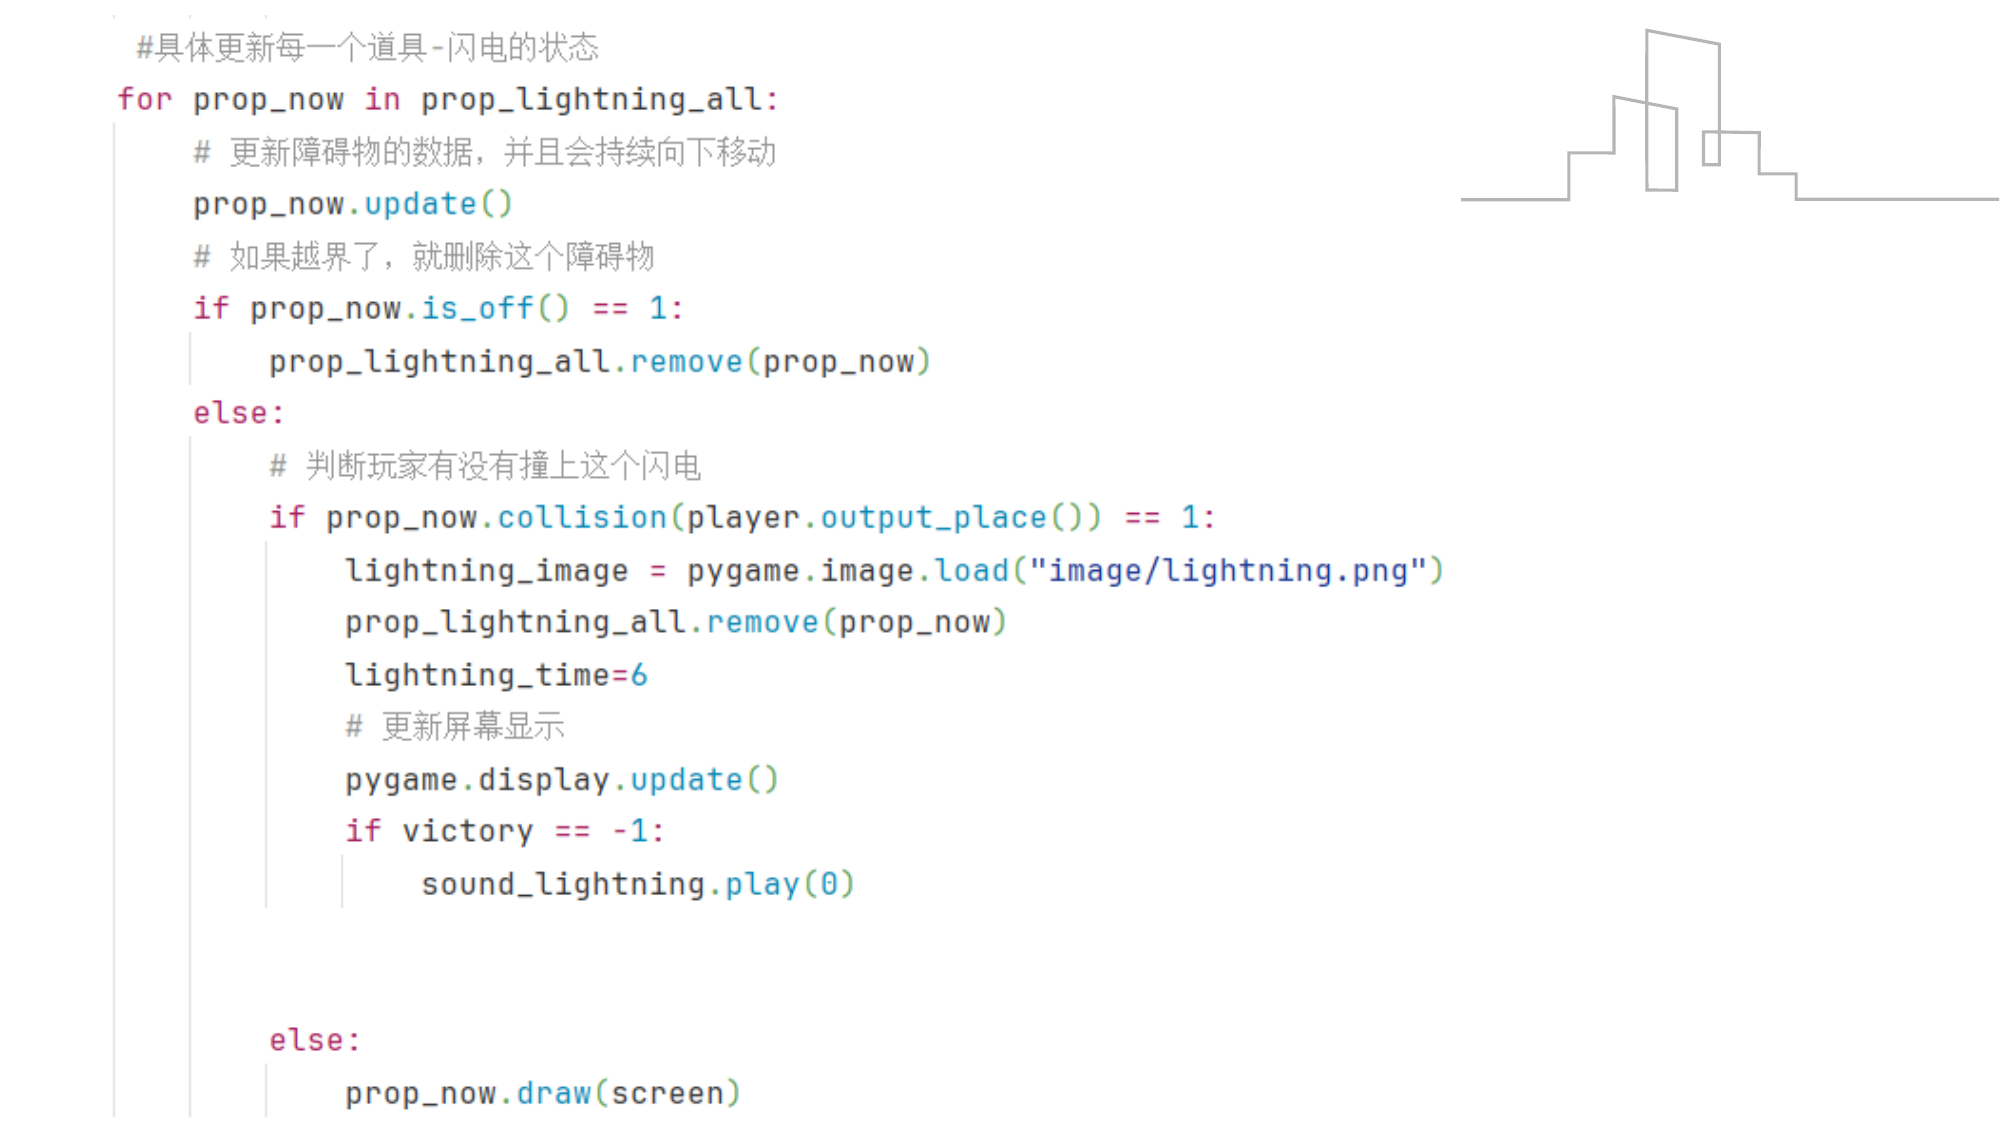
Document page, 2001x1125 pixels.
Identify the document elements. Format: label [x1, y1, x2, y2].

list [85, 15, 1461, 1125]
